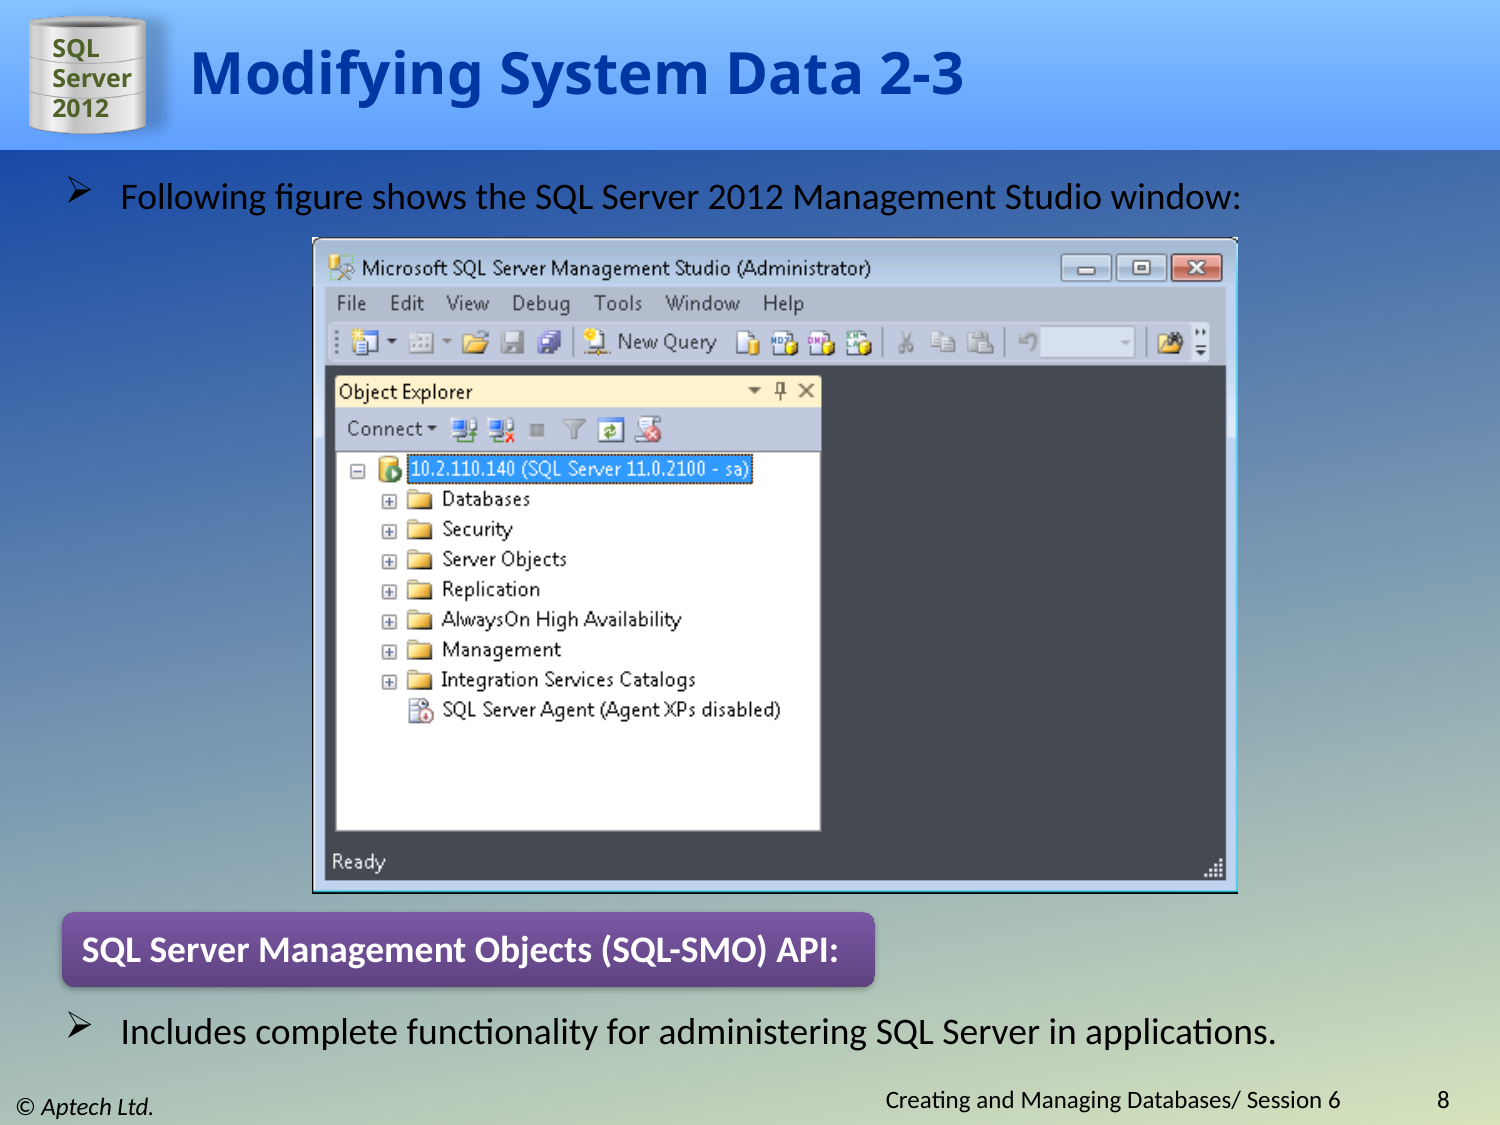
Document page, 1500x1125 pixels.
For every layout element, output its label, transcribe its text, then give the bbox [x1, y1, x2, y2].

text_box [62, 912, 876, 988]
picture [312, 237, 1238, 894]
footer Creating and Managing Databases/ Session 6 [375, 1084, 1363, 1113]
title Modifying System Data 2-3 [174, 37, 1426, 106]
slide_number 8 [1363, 1084, 1465, 1113]
text_box Includes complete functionality for administering SQL Server in applications. [49, 999, 1400, 1060]
text_box Following figure shows the SQL Server 2012 Management Studio window: [49, 164, 1400, 225]
picture [24, 0, 150, 150]
